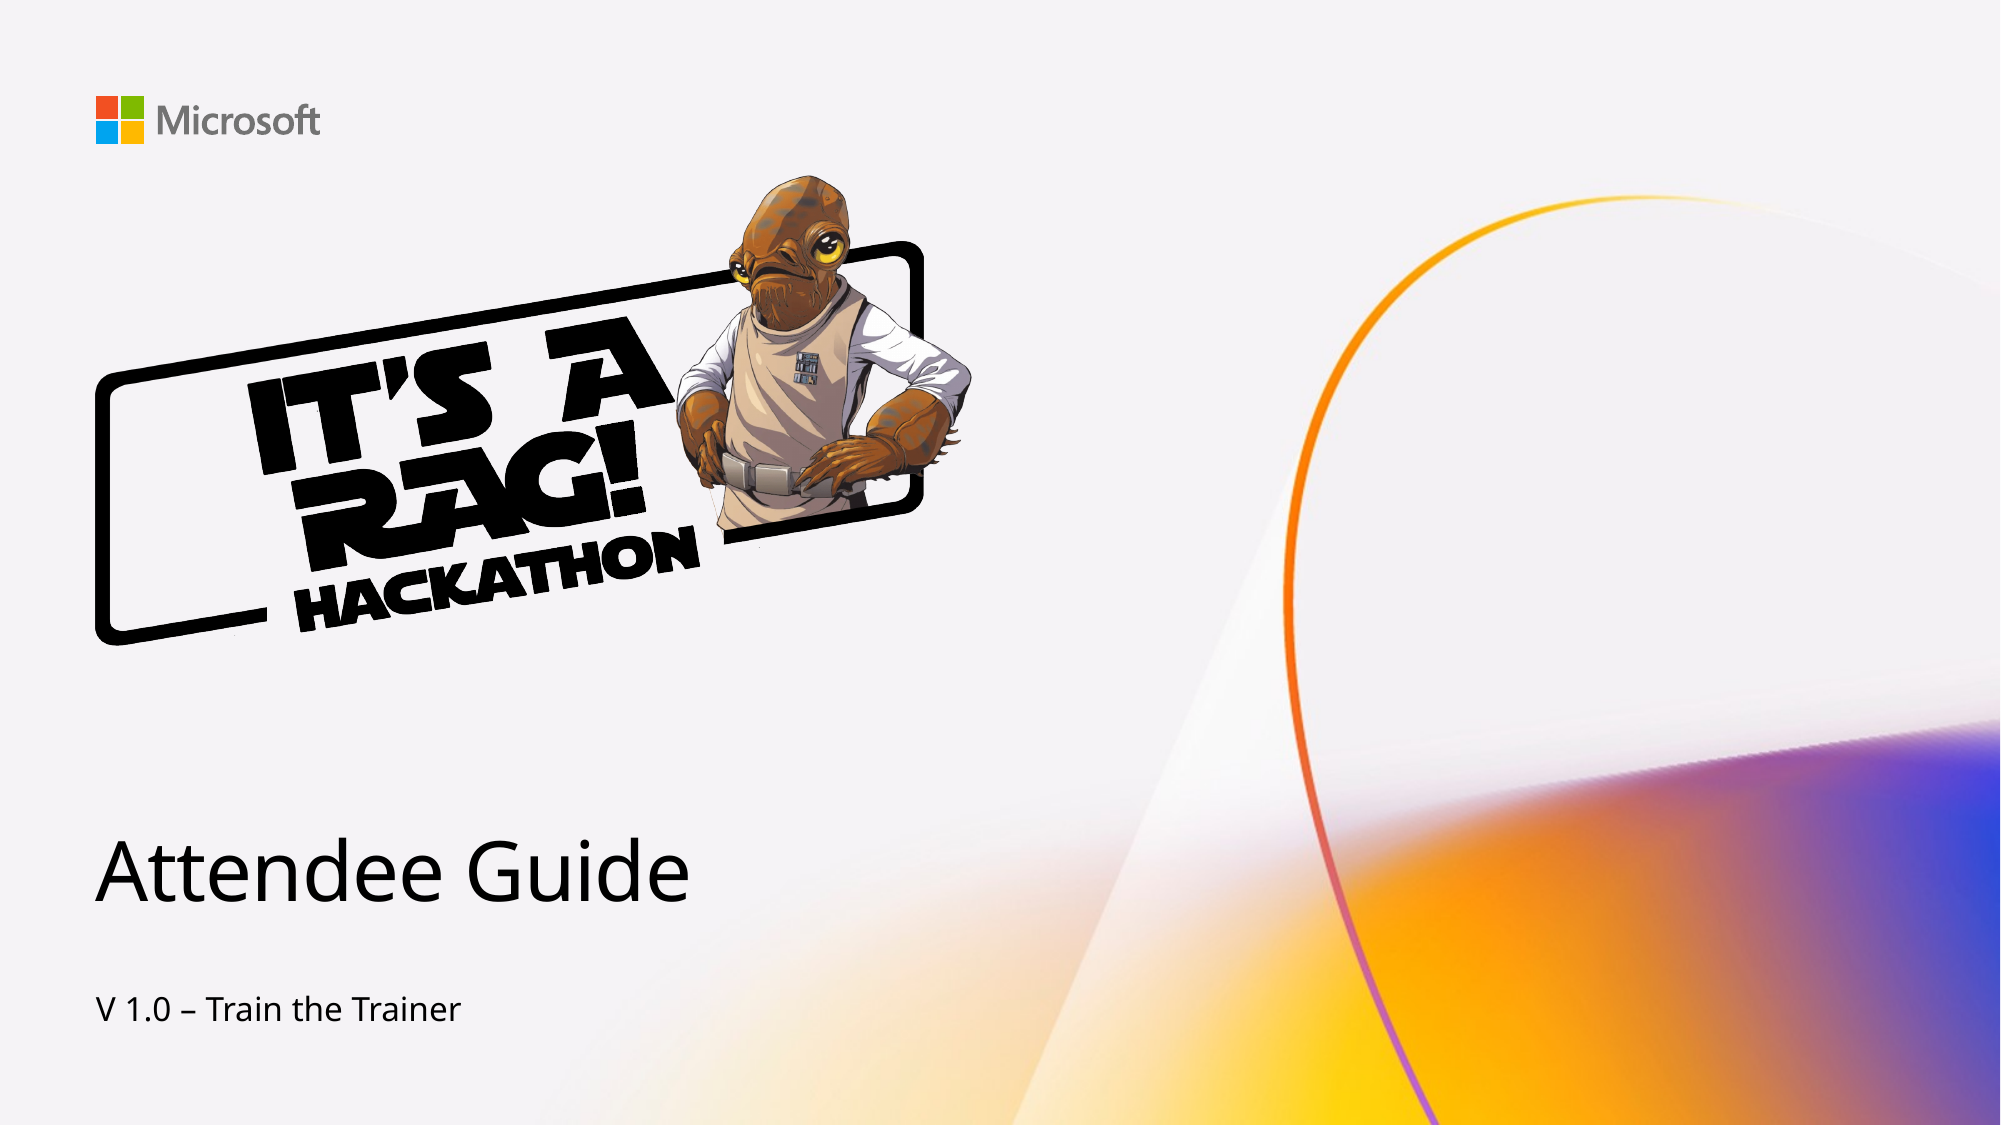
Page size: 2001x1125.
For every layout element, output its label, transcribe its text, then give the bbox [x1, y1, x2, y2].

list V 1.0 – Train the Trainer [95, 988, 913, 1029]
picture [0, 0, 2001, 1125]
title Attendee Guide [95, 817, 913, 919]
